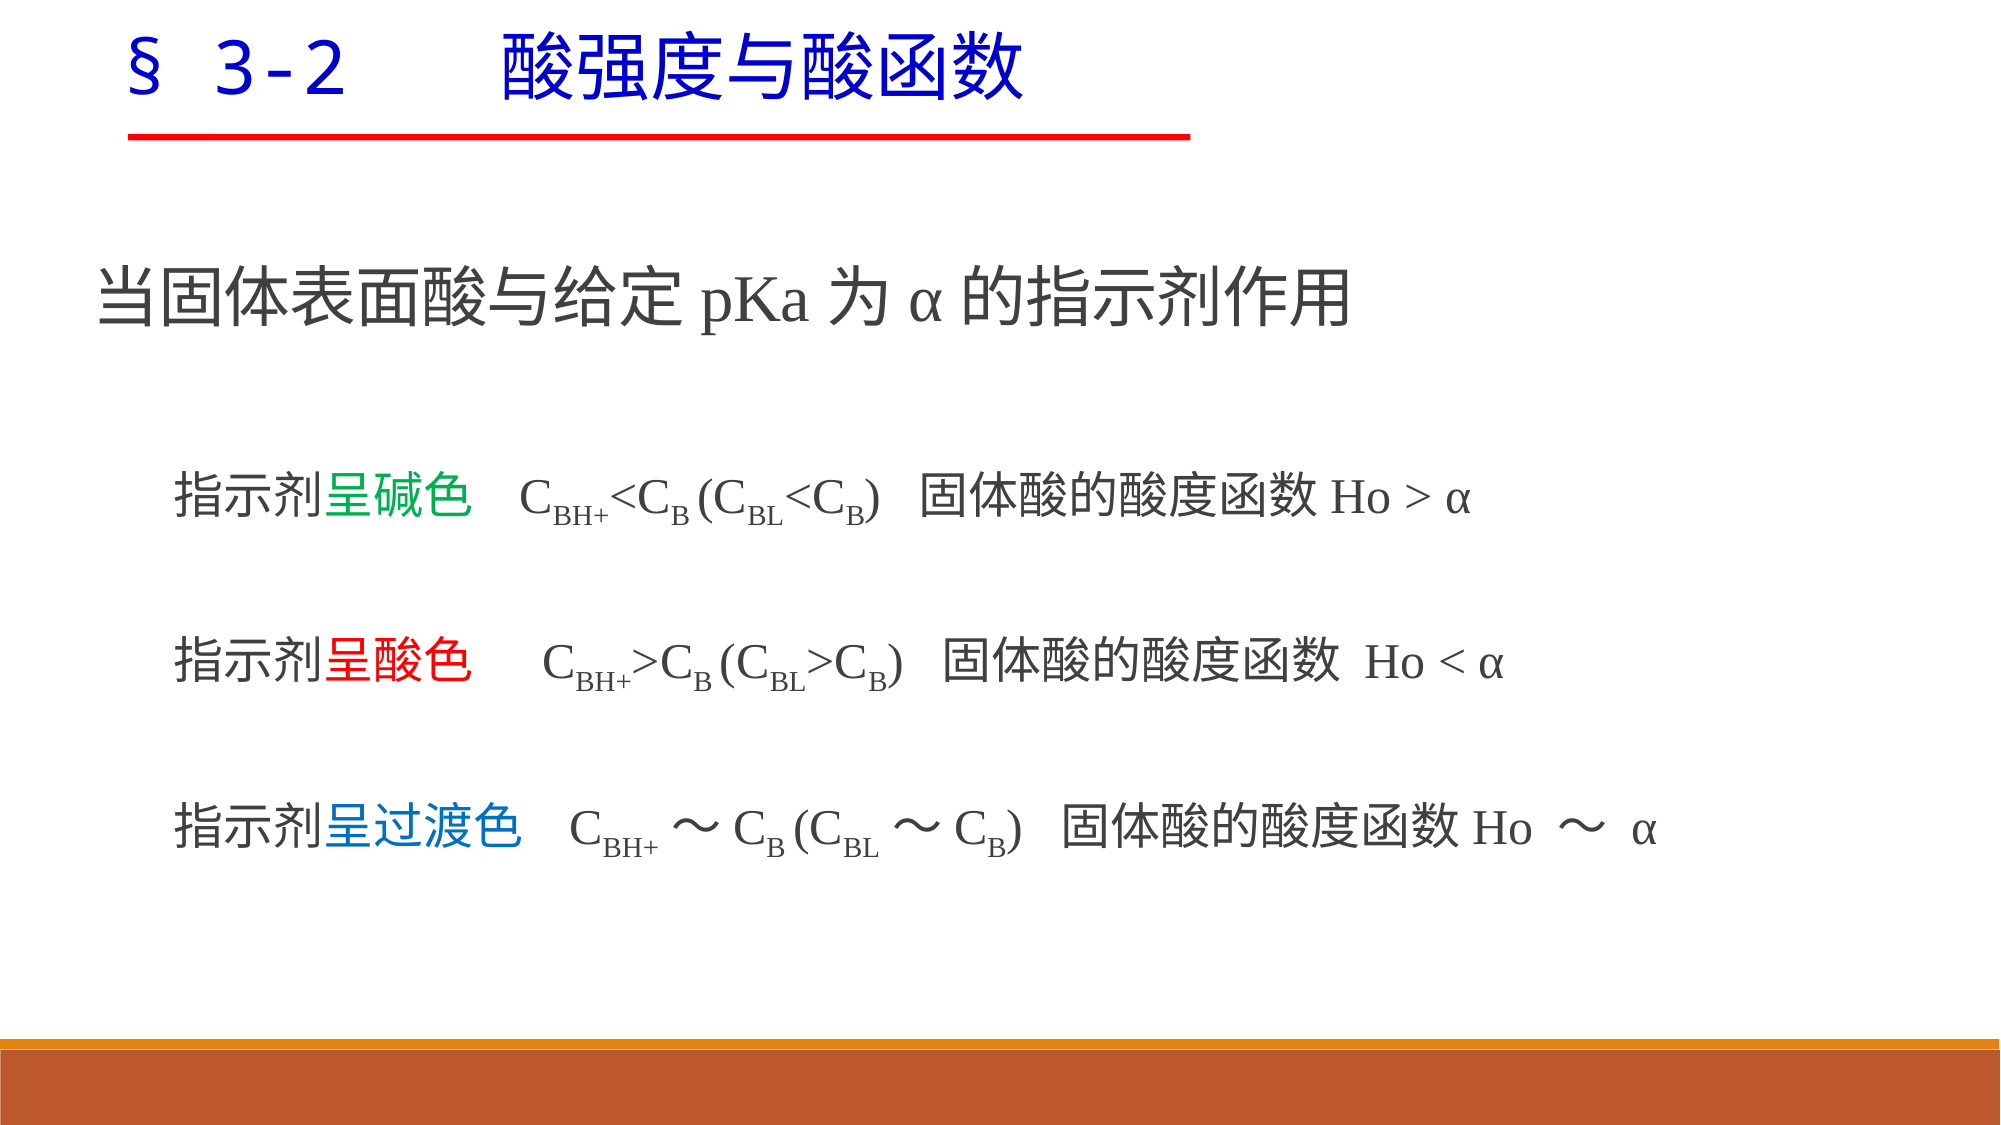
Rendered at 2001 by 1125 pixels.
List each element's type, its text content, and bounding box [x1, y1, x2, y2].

text_box 指示剂呈碱色 CBH+<CB (CBL<CB) 固体酸的酸度函数Ho > α 指示剂呈酸色 CBH+>CB (CBL>CB) 固体酸的酸度函数 Ho < α 指示剂呈过渡色 CBH+～CB (CBL～CB) 固体酸的酸度函数Ho ～ α [144, 387, 1888, 845]
text_box § 3-2 酸强度与酸函数 [107, 11, 1124, 117]
text_box 当固体表面酸与给定pKa为α的指示剂作用 [77, 207, 1537, 321]
